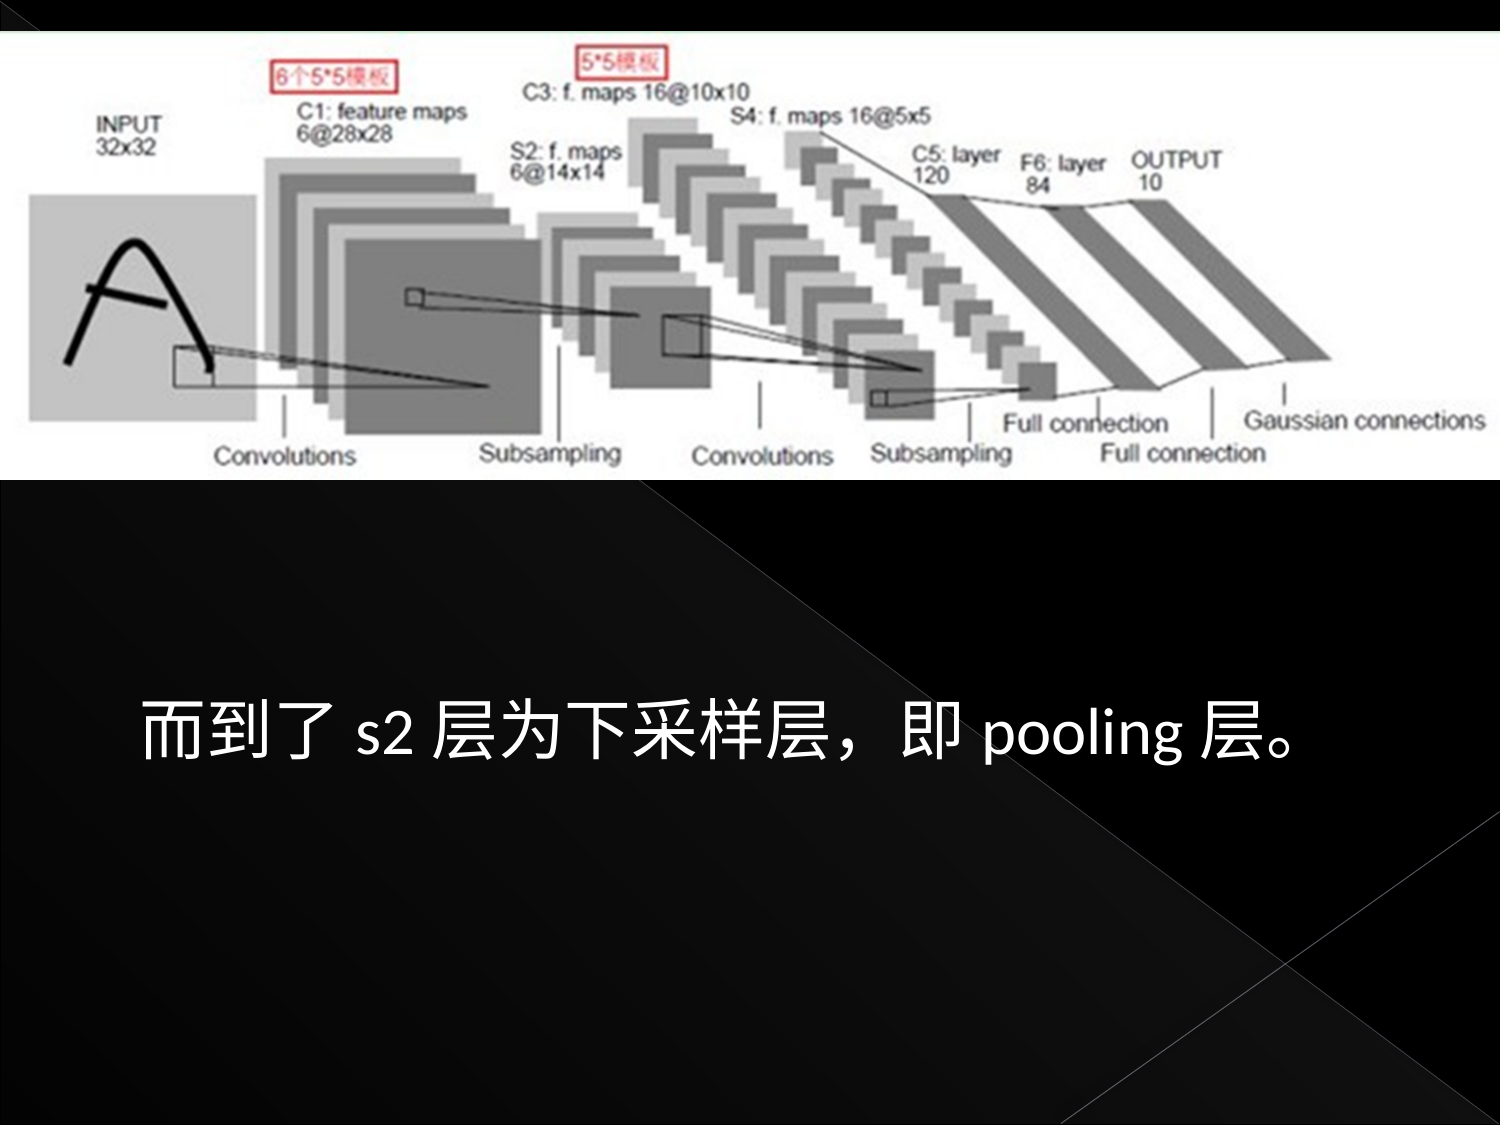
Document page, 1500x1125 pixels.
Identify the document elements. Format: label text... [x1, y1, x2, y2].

picture [0, 31, 1500, 481]
text_box 而到了s2层为下采样层，即pooling层。 [93, 680, 1405, 776]
